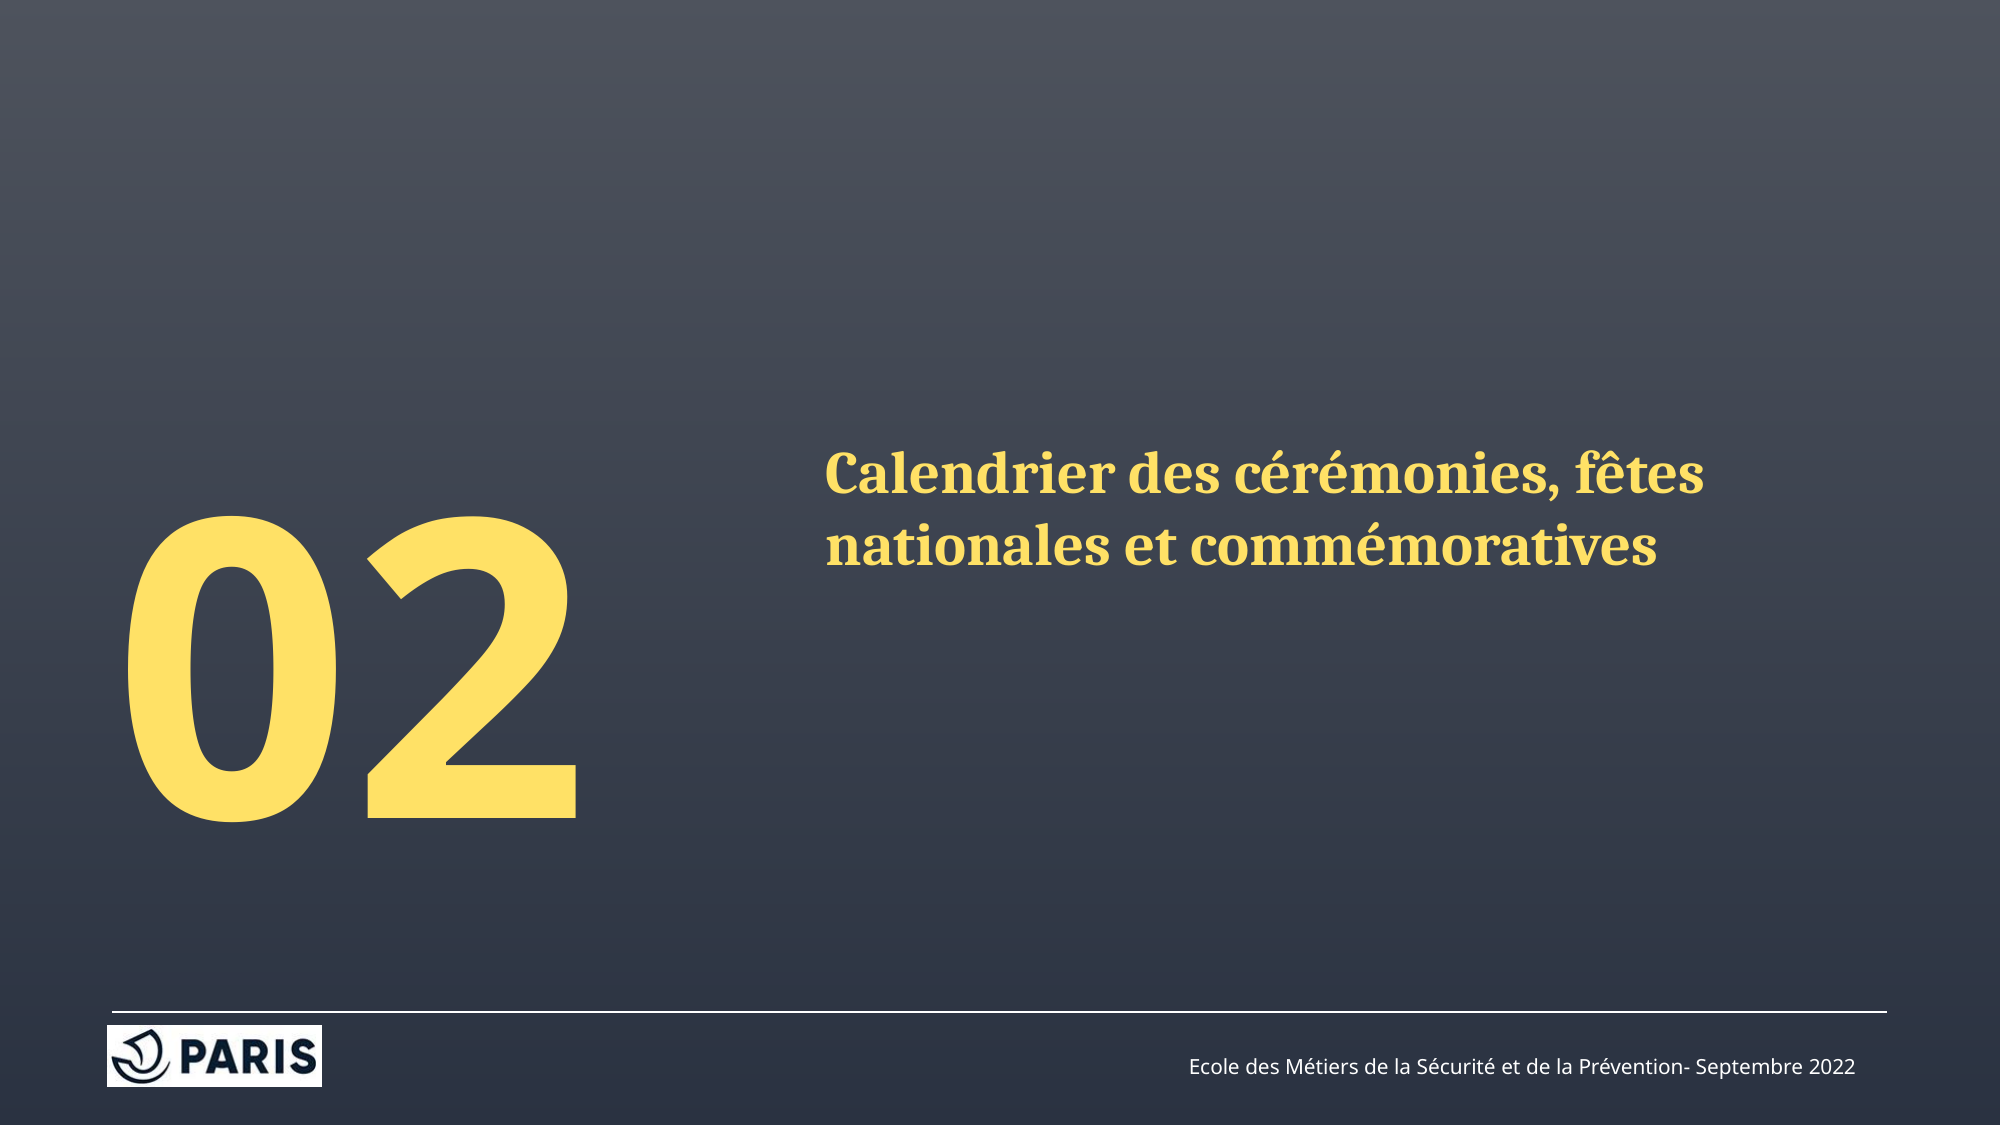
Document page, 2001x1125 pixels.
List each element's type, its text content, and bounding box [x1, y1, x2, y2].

text_box Calendrier des cérémonies, fêtes nationales et commémoratives [810, 425, 1877, 586]
picture [107, 1025, 322, 1087]
footer Ecole des Métiers de la Sécurité et de la Prévention- Septembre 2022 [866, 1045, 1871, 1087]
list 02 [98, 244, 858, 894]
